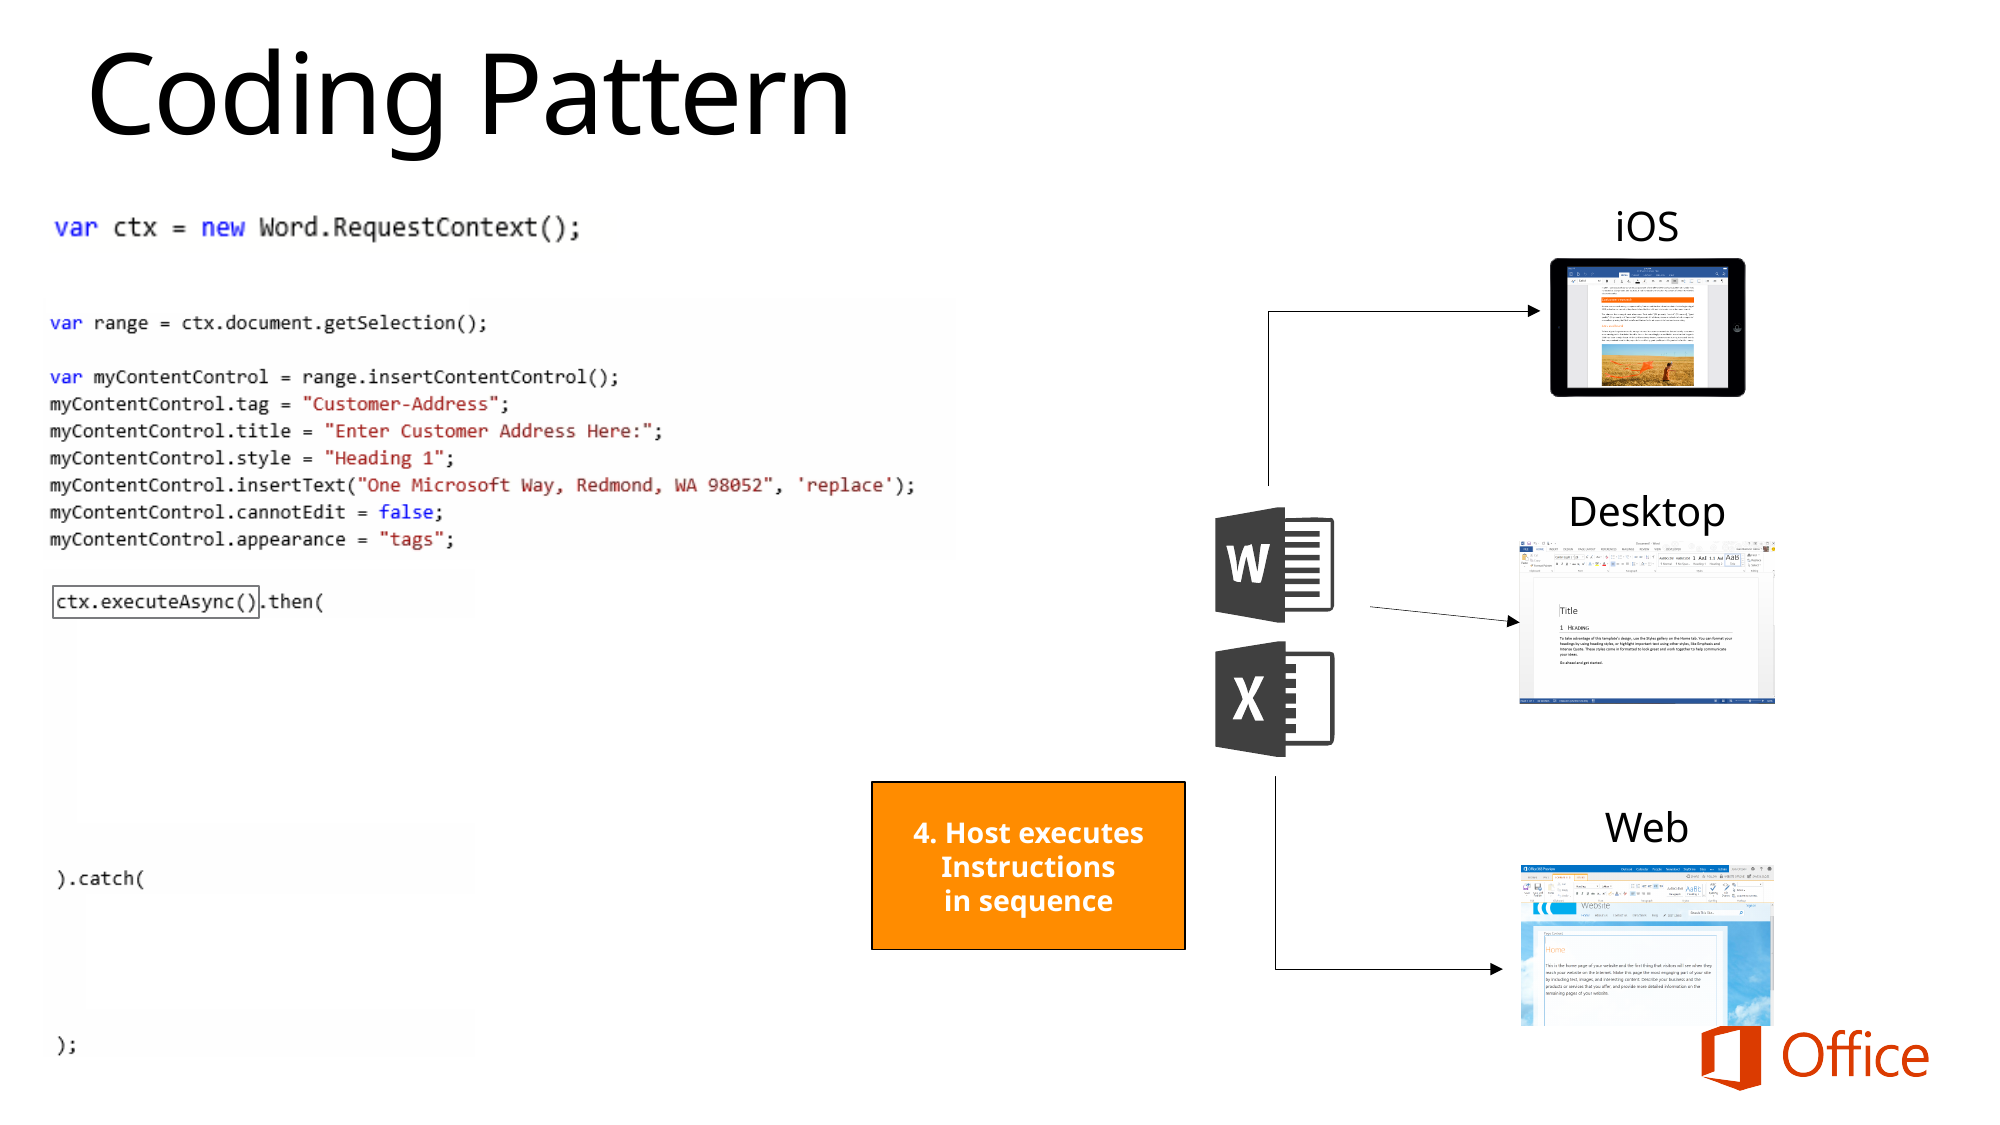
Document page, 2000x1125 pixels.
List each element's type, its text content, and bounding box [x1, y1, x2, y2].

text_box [1215, 193, 1776, 1026]
picture [1670, 987, 1960, 1122]
picture [42, 297, 956, 561]
picture [42, 569, 475, 1057]
text_box 4. Host executes Instructions in sequence [871, 781, 1186, 950]
title Coding Pattern [85, 37, 1914, 161]
picture [49, 212, 617, 253]
